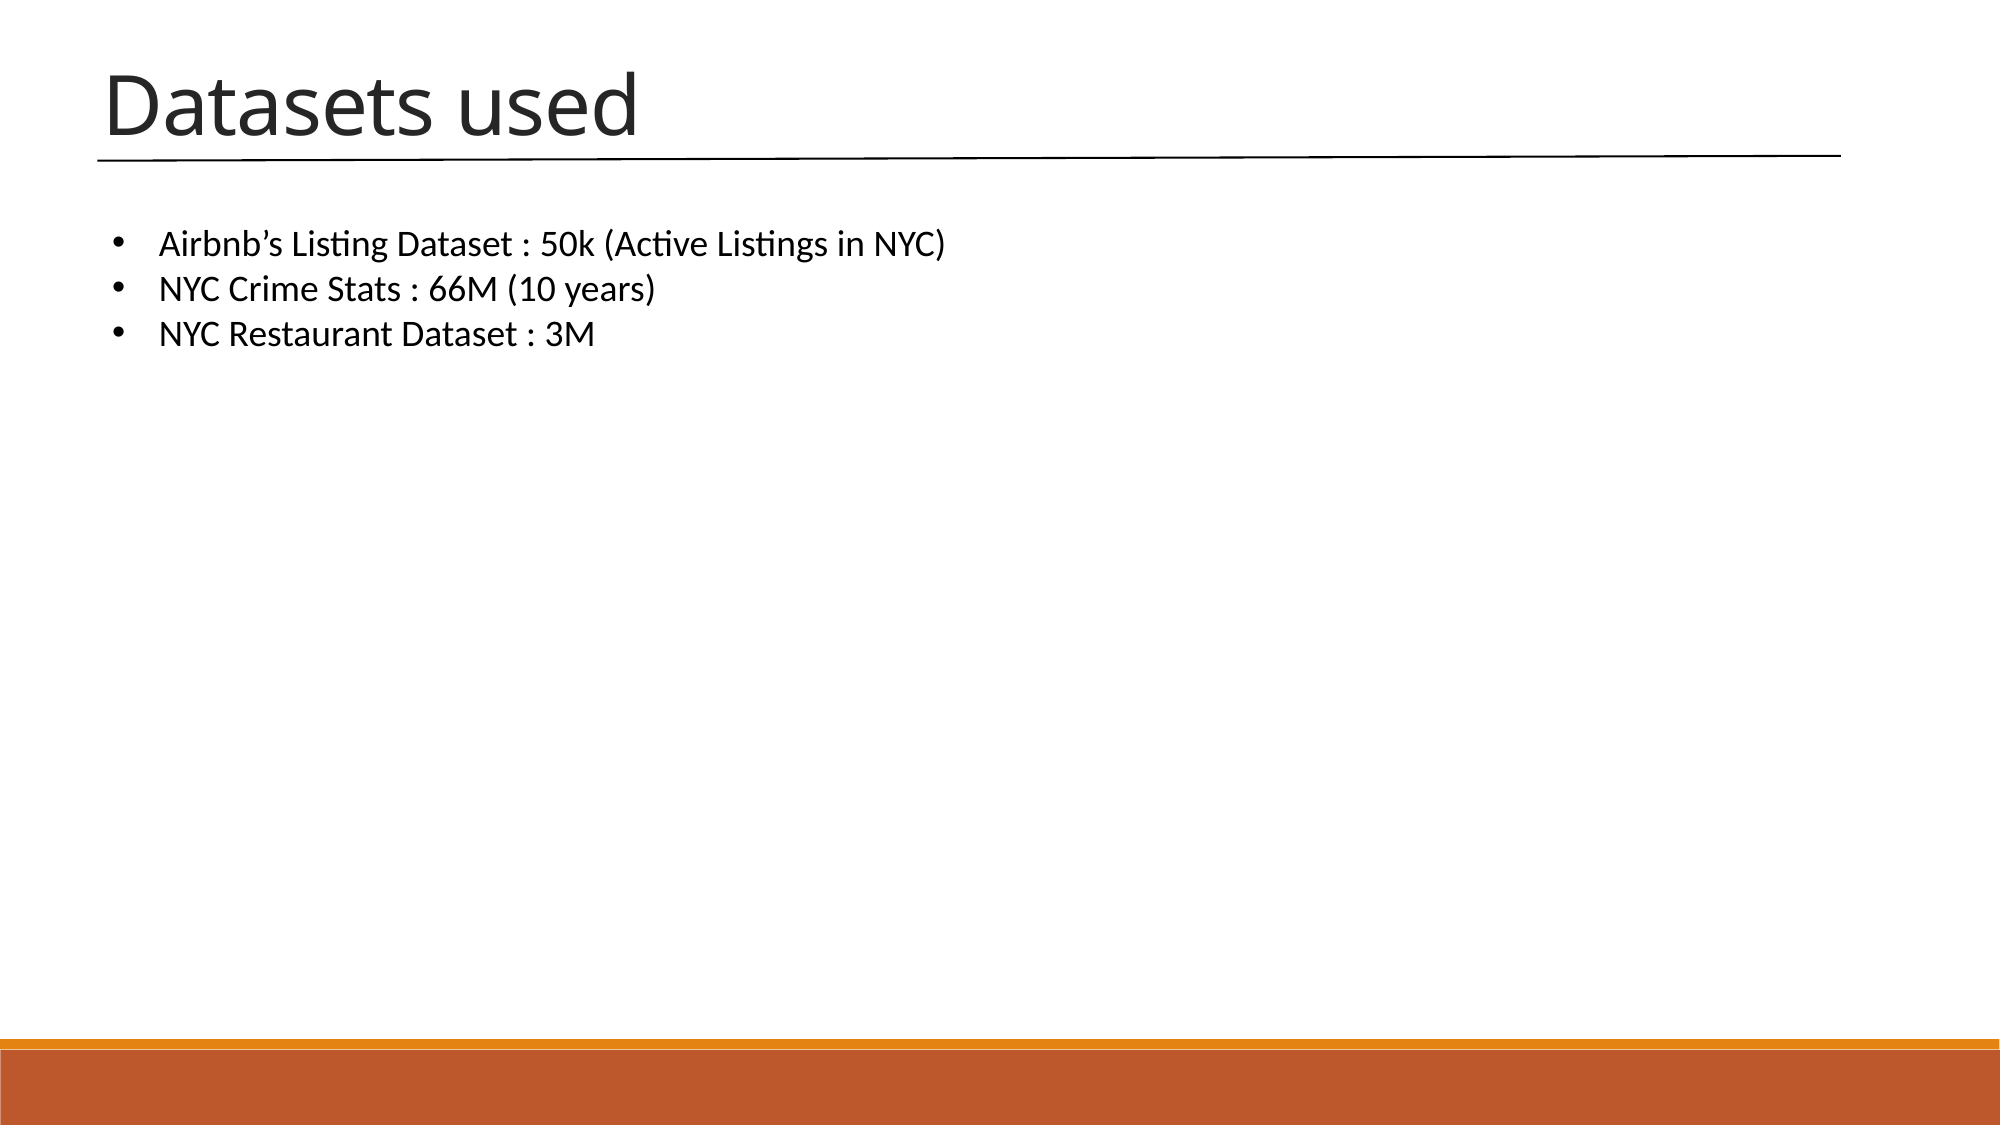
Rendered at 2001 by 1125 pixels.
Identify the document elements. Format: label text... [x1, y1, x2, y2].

text_box Datasets used [87, 30, 1851, 162]
text_box Airbnb’s Listing Dataset : 50k (Active Listings in NYC) NYC Crime Stats : 66M (10 years) NYC Restaurant Dataset : 3M [97, 211, 1098, 362]
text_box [96, 155, 1842, 162]
